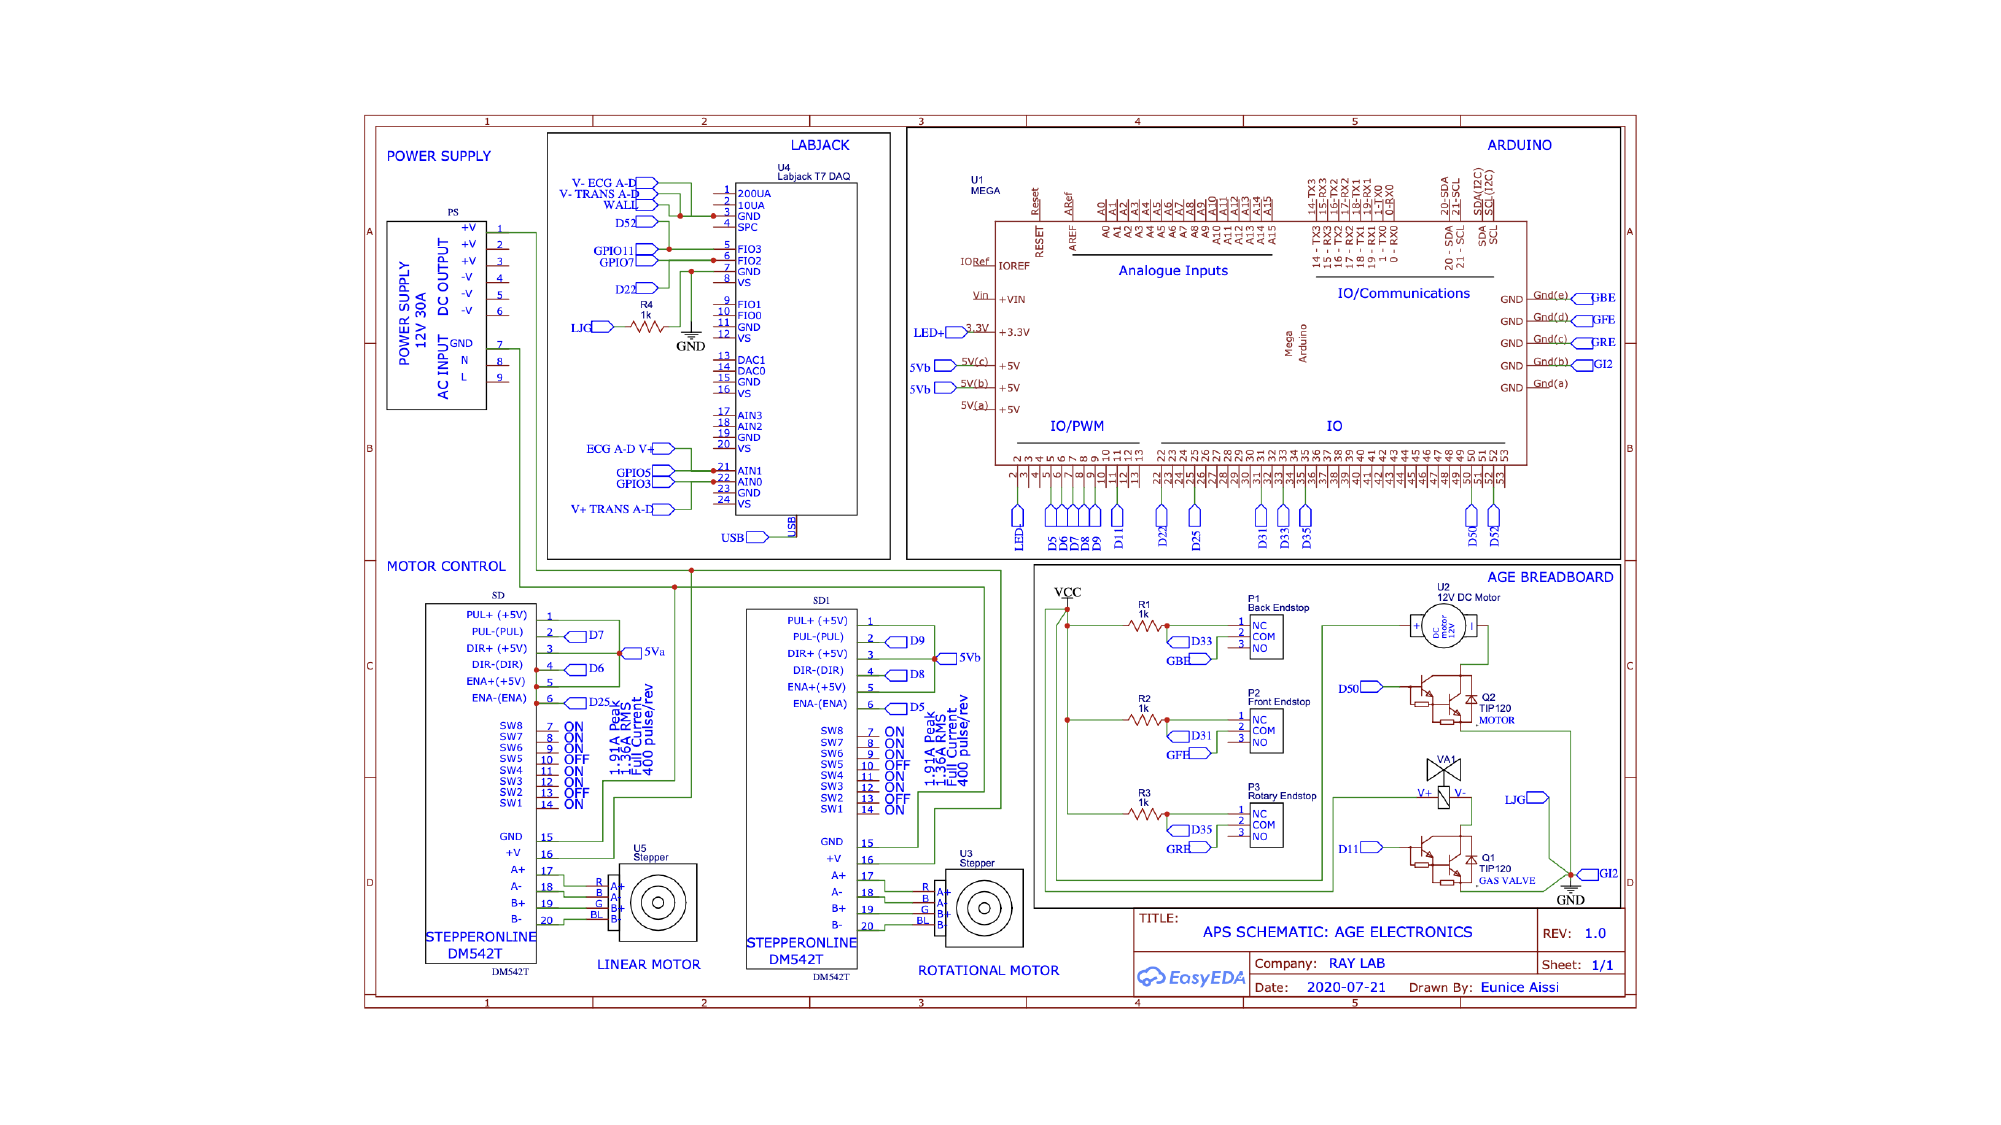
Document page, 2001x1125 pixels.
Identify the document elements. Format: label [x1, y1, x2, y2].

picture [361, 113, 1638, 1012]
